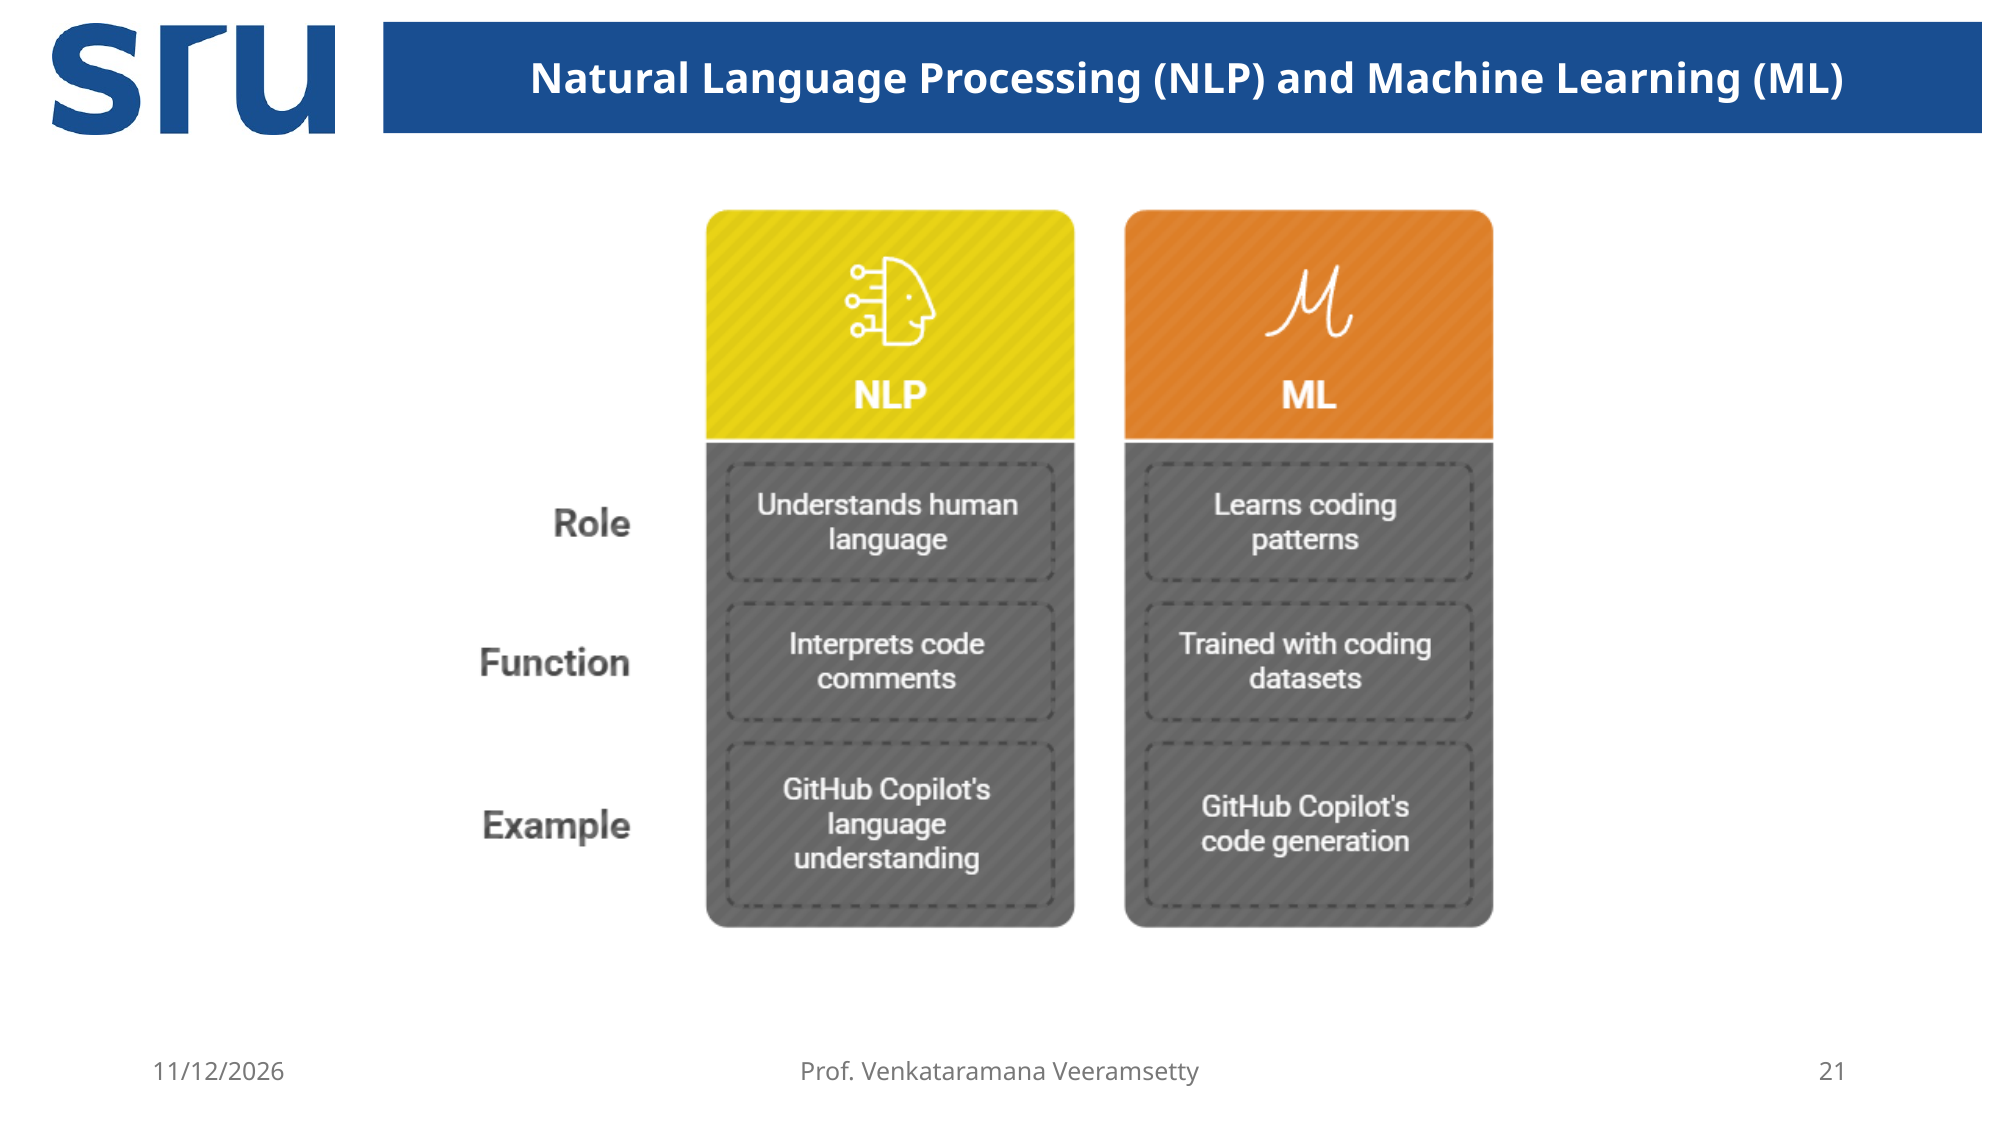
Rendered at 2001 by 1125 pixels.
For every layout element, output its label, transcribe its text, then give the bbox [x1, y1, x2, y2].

footer Prof. Venkataramana Veeramsetty [662, 1042, 1338, 1103]
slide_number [137, 1042, 588, 1103]
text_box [382, 21, 1983, 134]
picture [51, 23, 335, 136]
slide_number 21 [1412, 1042, 1863, 1103]
picture [429, 184, 1578, 1000]
